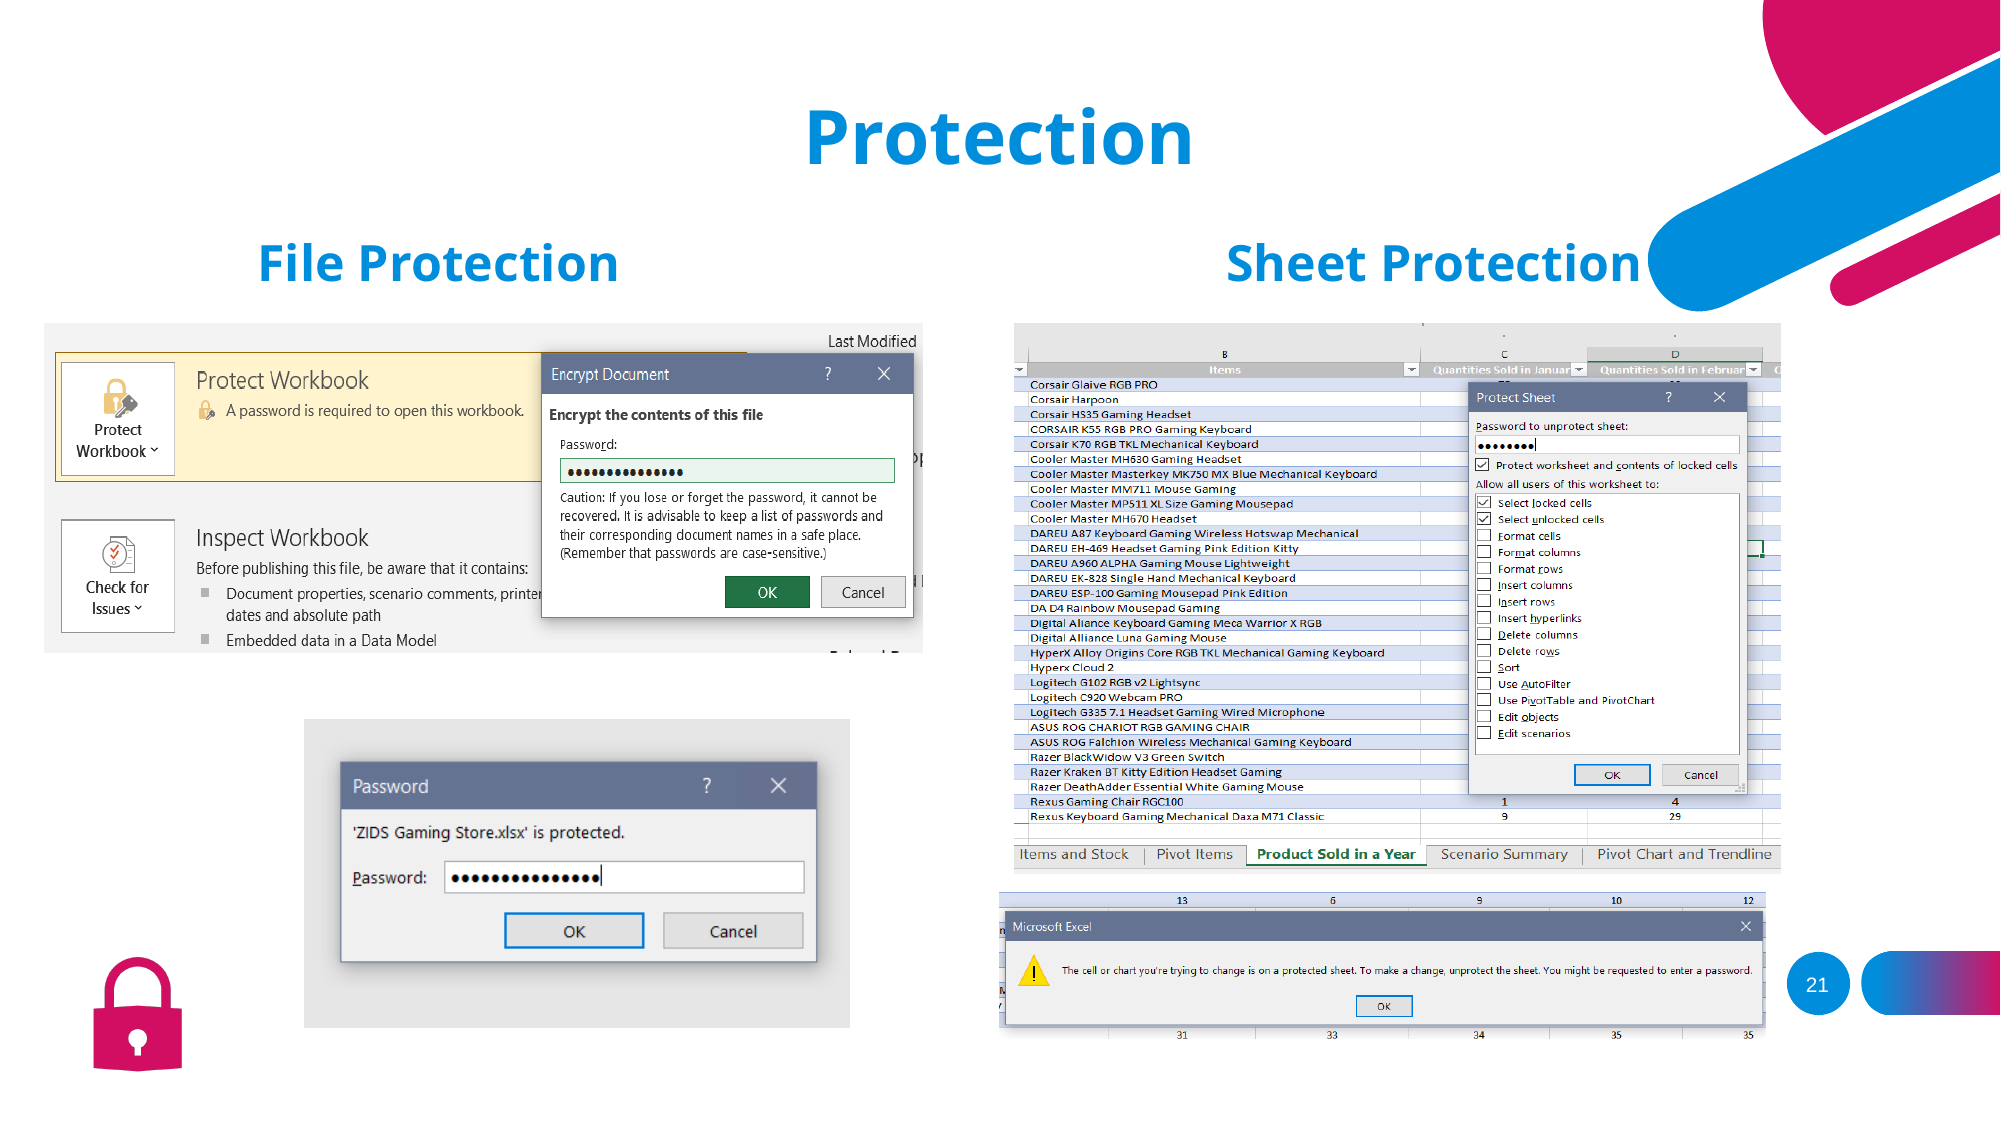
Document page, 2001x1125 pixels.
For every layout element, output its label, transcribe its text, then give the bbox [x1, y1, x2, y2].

slide_number 21 [1772, 954, 1863, 1015]
text_box Sheet Protection [1051, 223, 1818, 299]
text_box File Protection [55, 223, 822, 299]
picture [1014, 323, 1781, 874]
picture [999, 892, 1766, 1040]
text_box Protection [617, 82, 1383, 187]
picture [44, 323, 923, 653]
picture [62, 939, 213, 1090]
picture [304, 719, 850, 1028]
